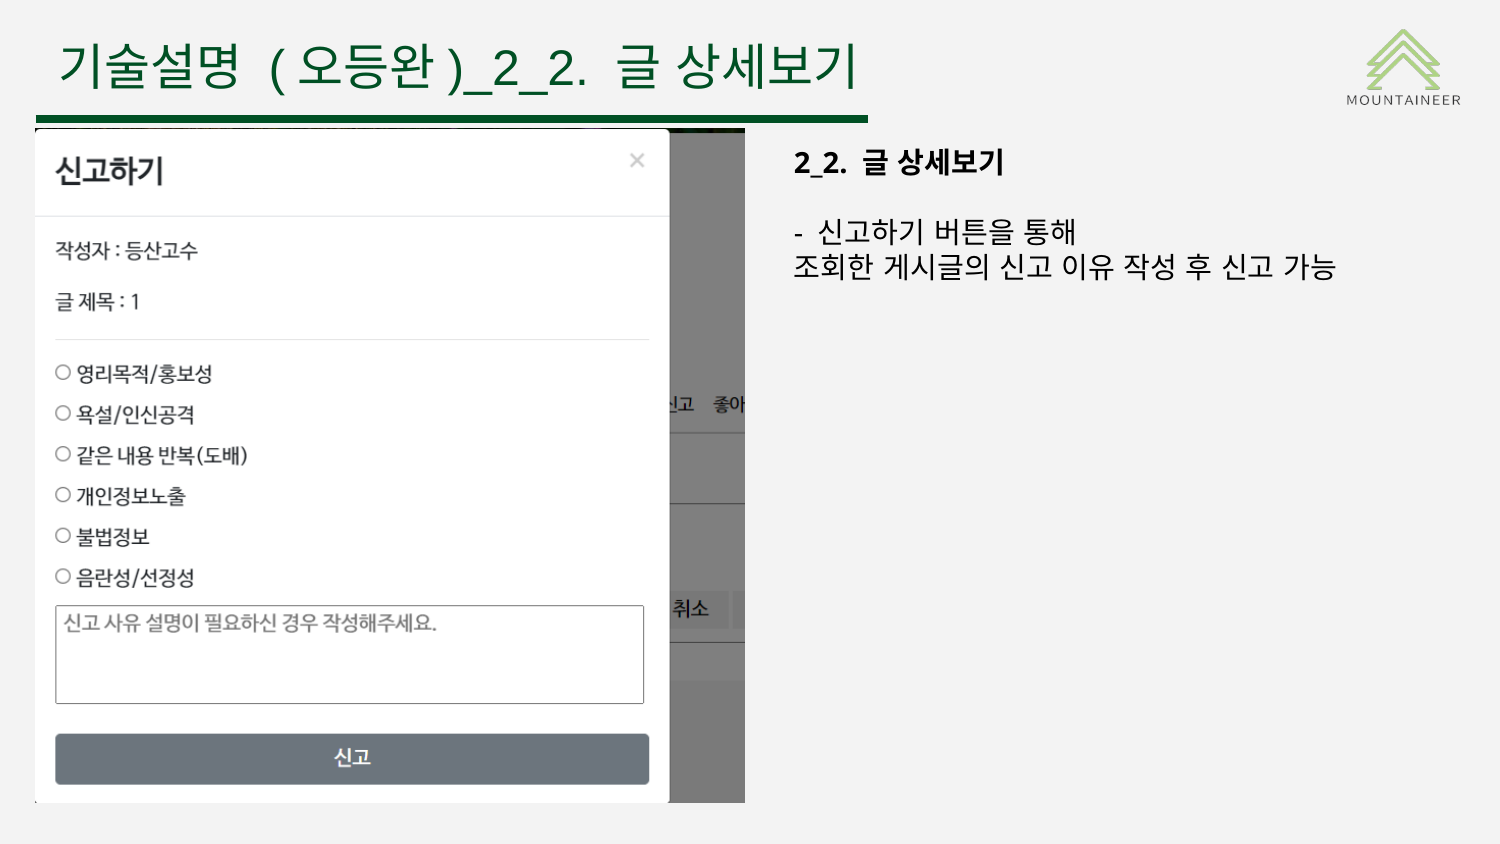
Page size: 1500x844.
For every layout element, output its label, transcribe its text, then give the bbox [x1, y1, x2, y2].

text_box 2_2. 글 상세보기 - 신고하기 버튼을 통해 조회한 게시글의 신고 이유 작성 후 신고 가능 [778, 128, 1466, 651]
text_box 기술설명 (오등완)_2_2. 글 상세보기 [47, 29, 1031, 102]
picture [1337, 25, 1466, 106]
picture [35, 128, 746, 803]
